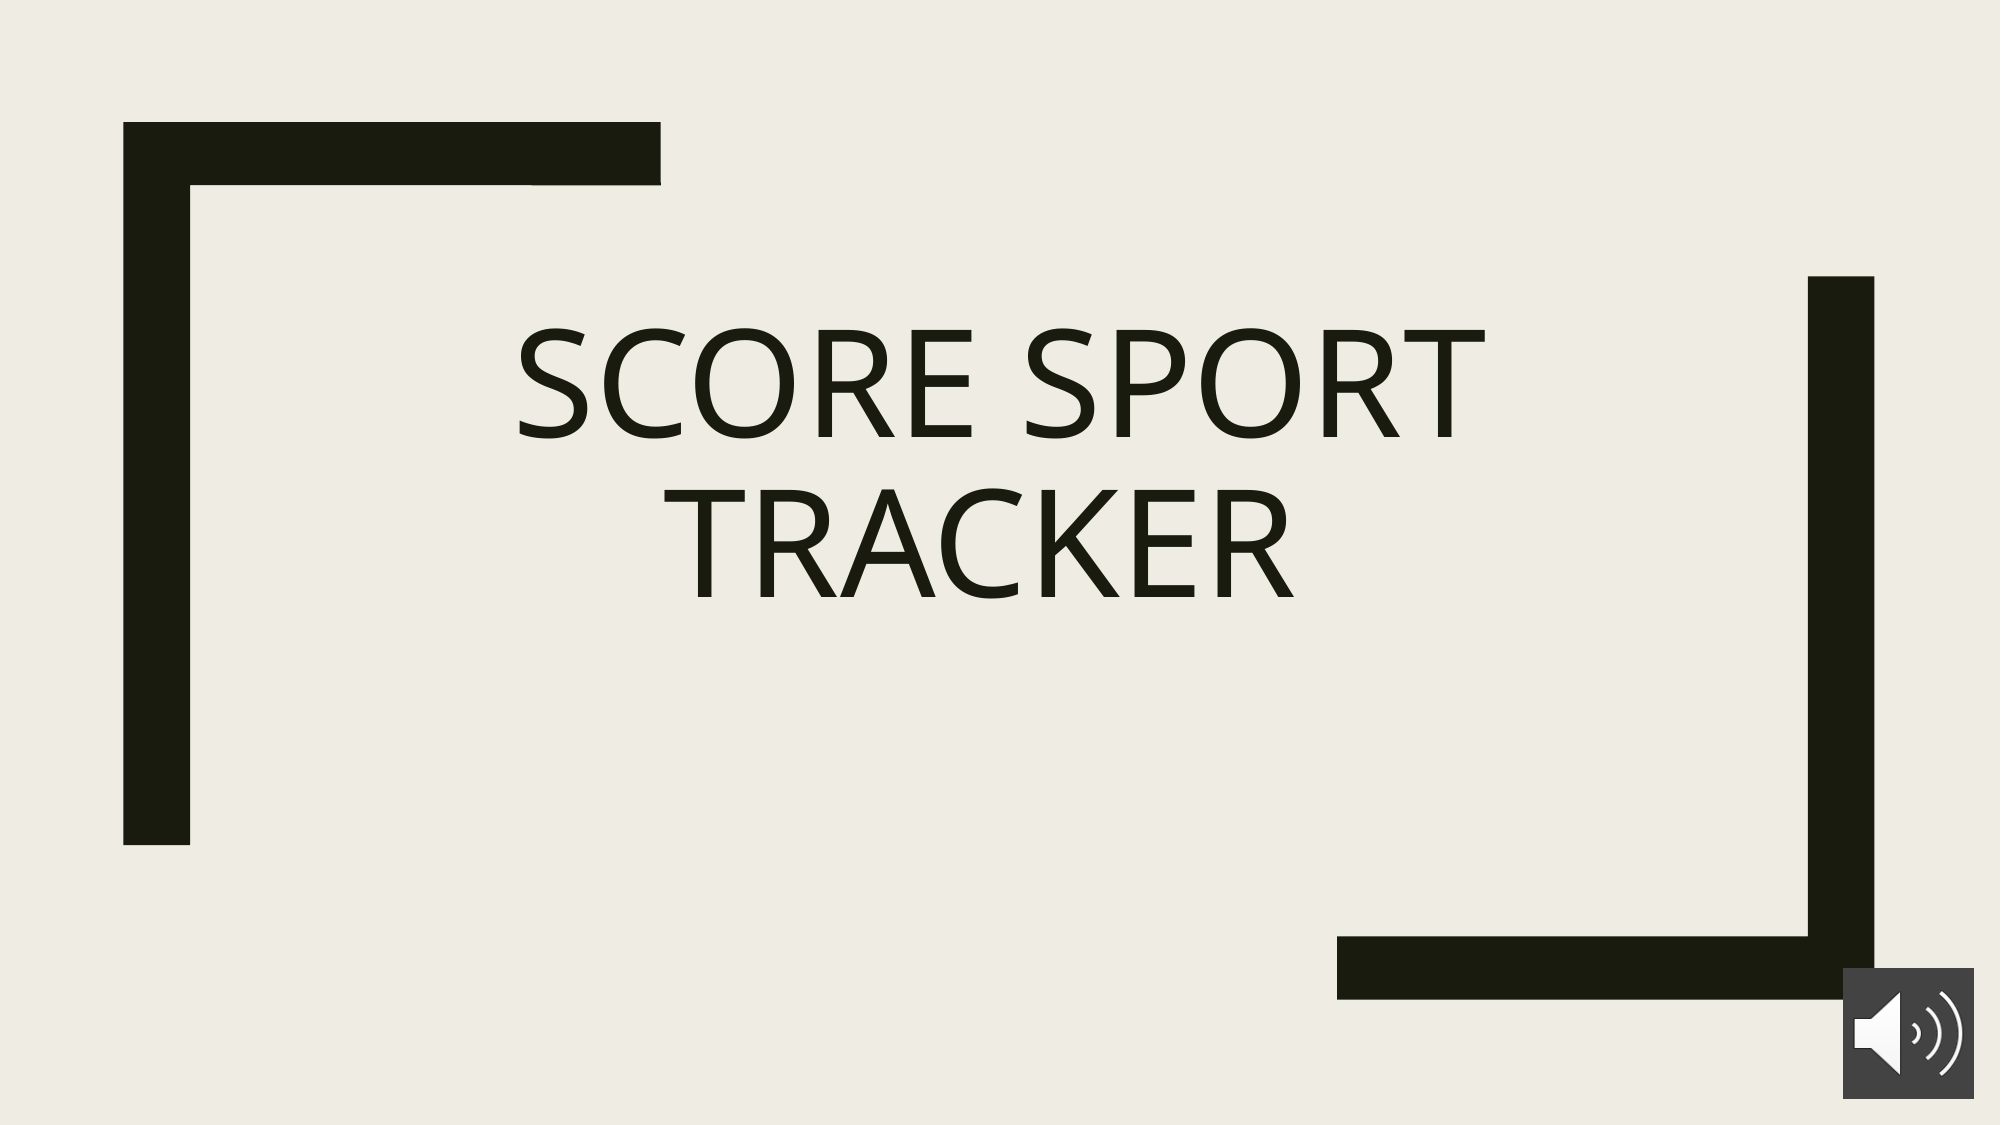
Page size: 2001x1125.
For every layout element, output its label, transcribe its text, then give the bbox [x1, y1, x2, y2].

title Score sport tracker [314, 293, 1686, 638]
picture [1841, 966, 1975, 1100]
